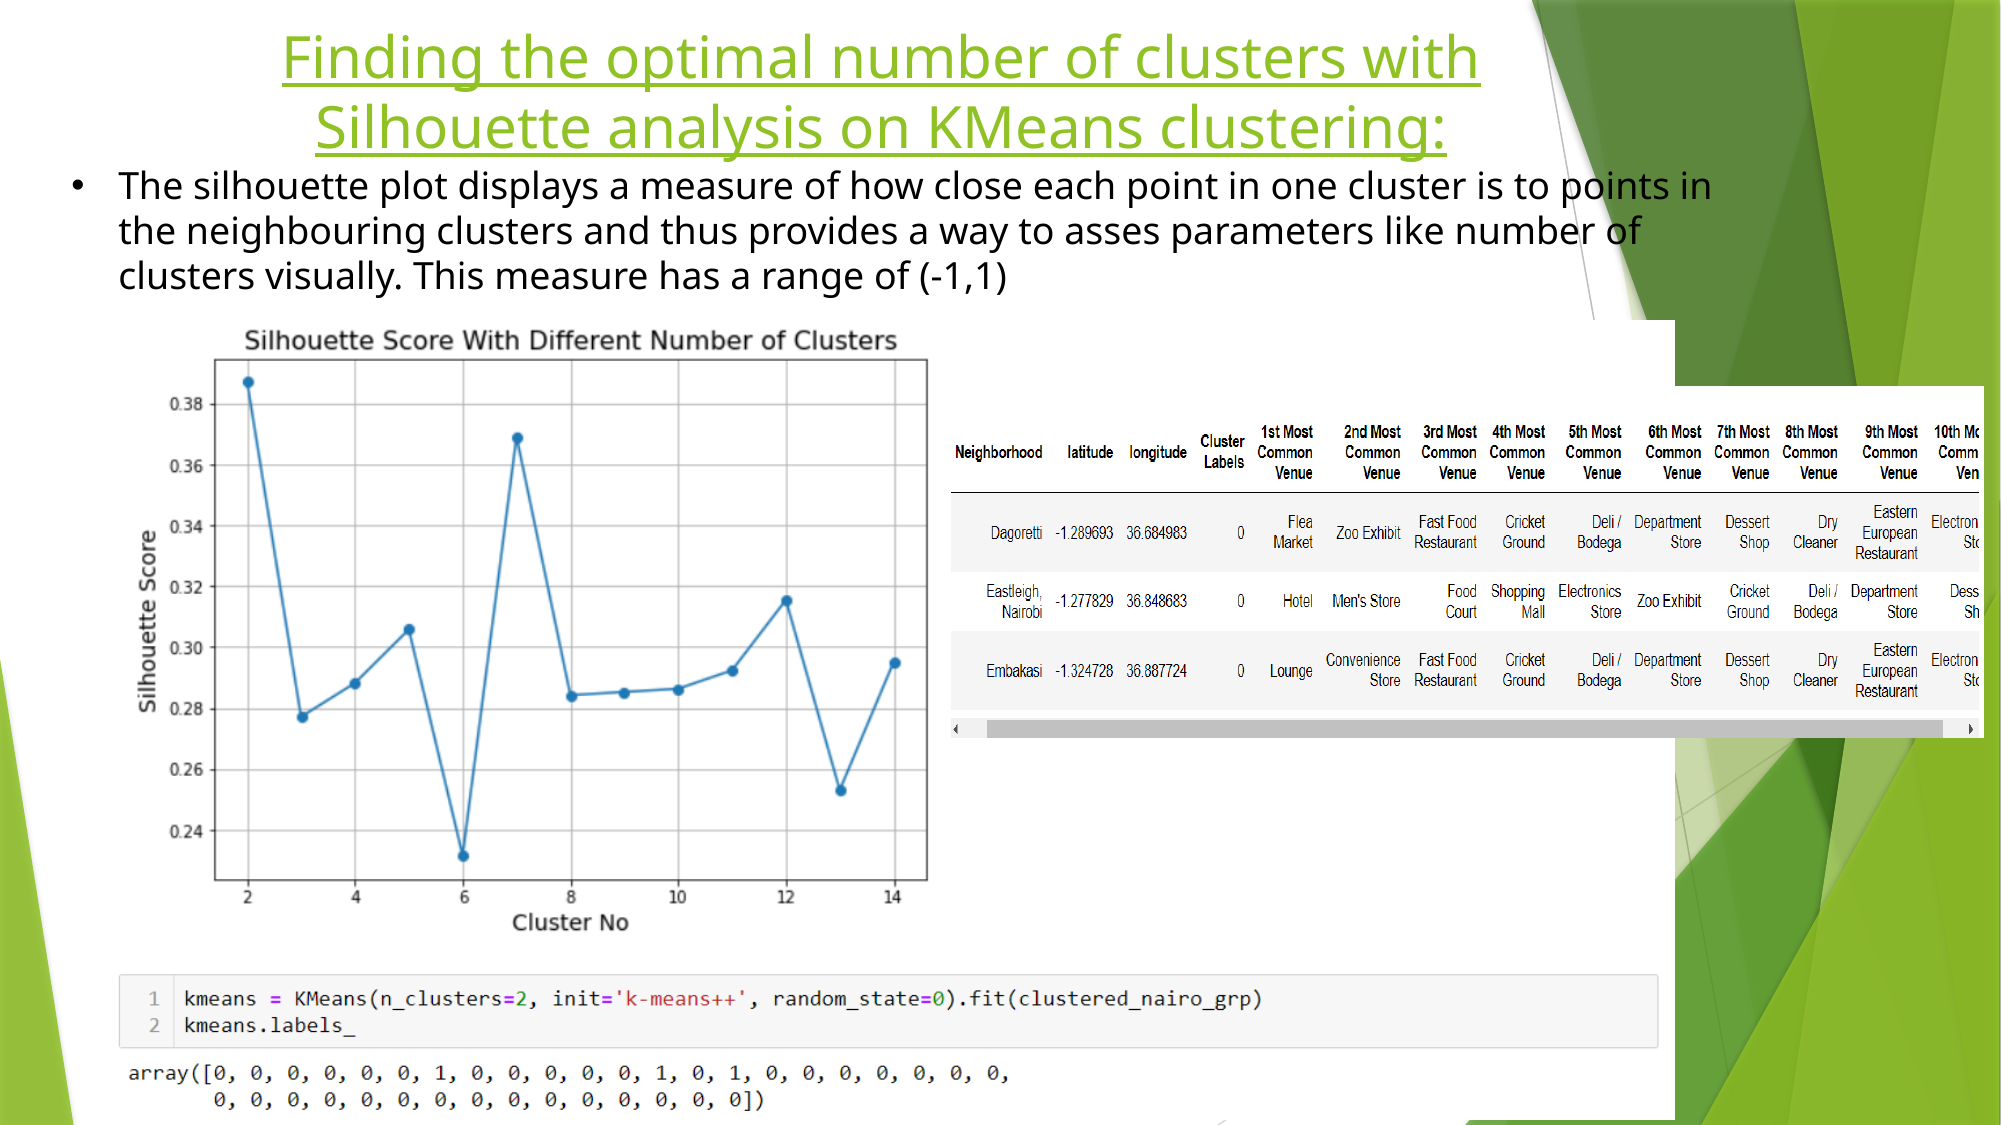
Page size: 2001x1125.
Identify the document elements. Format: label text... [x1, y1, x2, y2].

picture [950, 386, 1985, 739]
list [111, 319, 1676, 1120]
text_box The silhouette plot displays a measure of how close each point in one cluster is to points in the neighbouring clusters and thus provides a way to asses parameters like number of clusters visually. This measure has a range of (-1,1) [56, 154, 1770, 350]
title Finding the optimal number of clusters with Silhouette analysis on KMeans clustering: [146, 12, 1616, 154]
